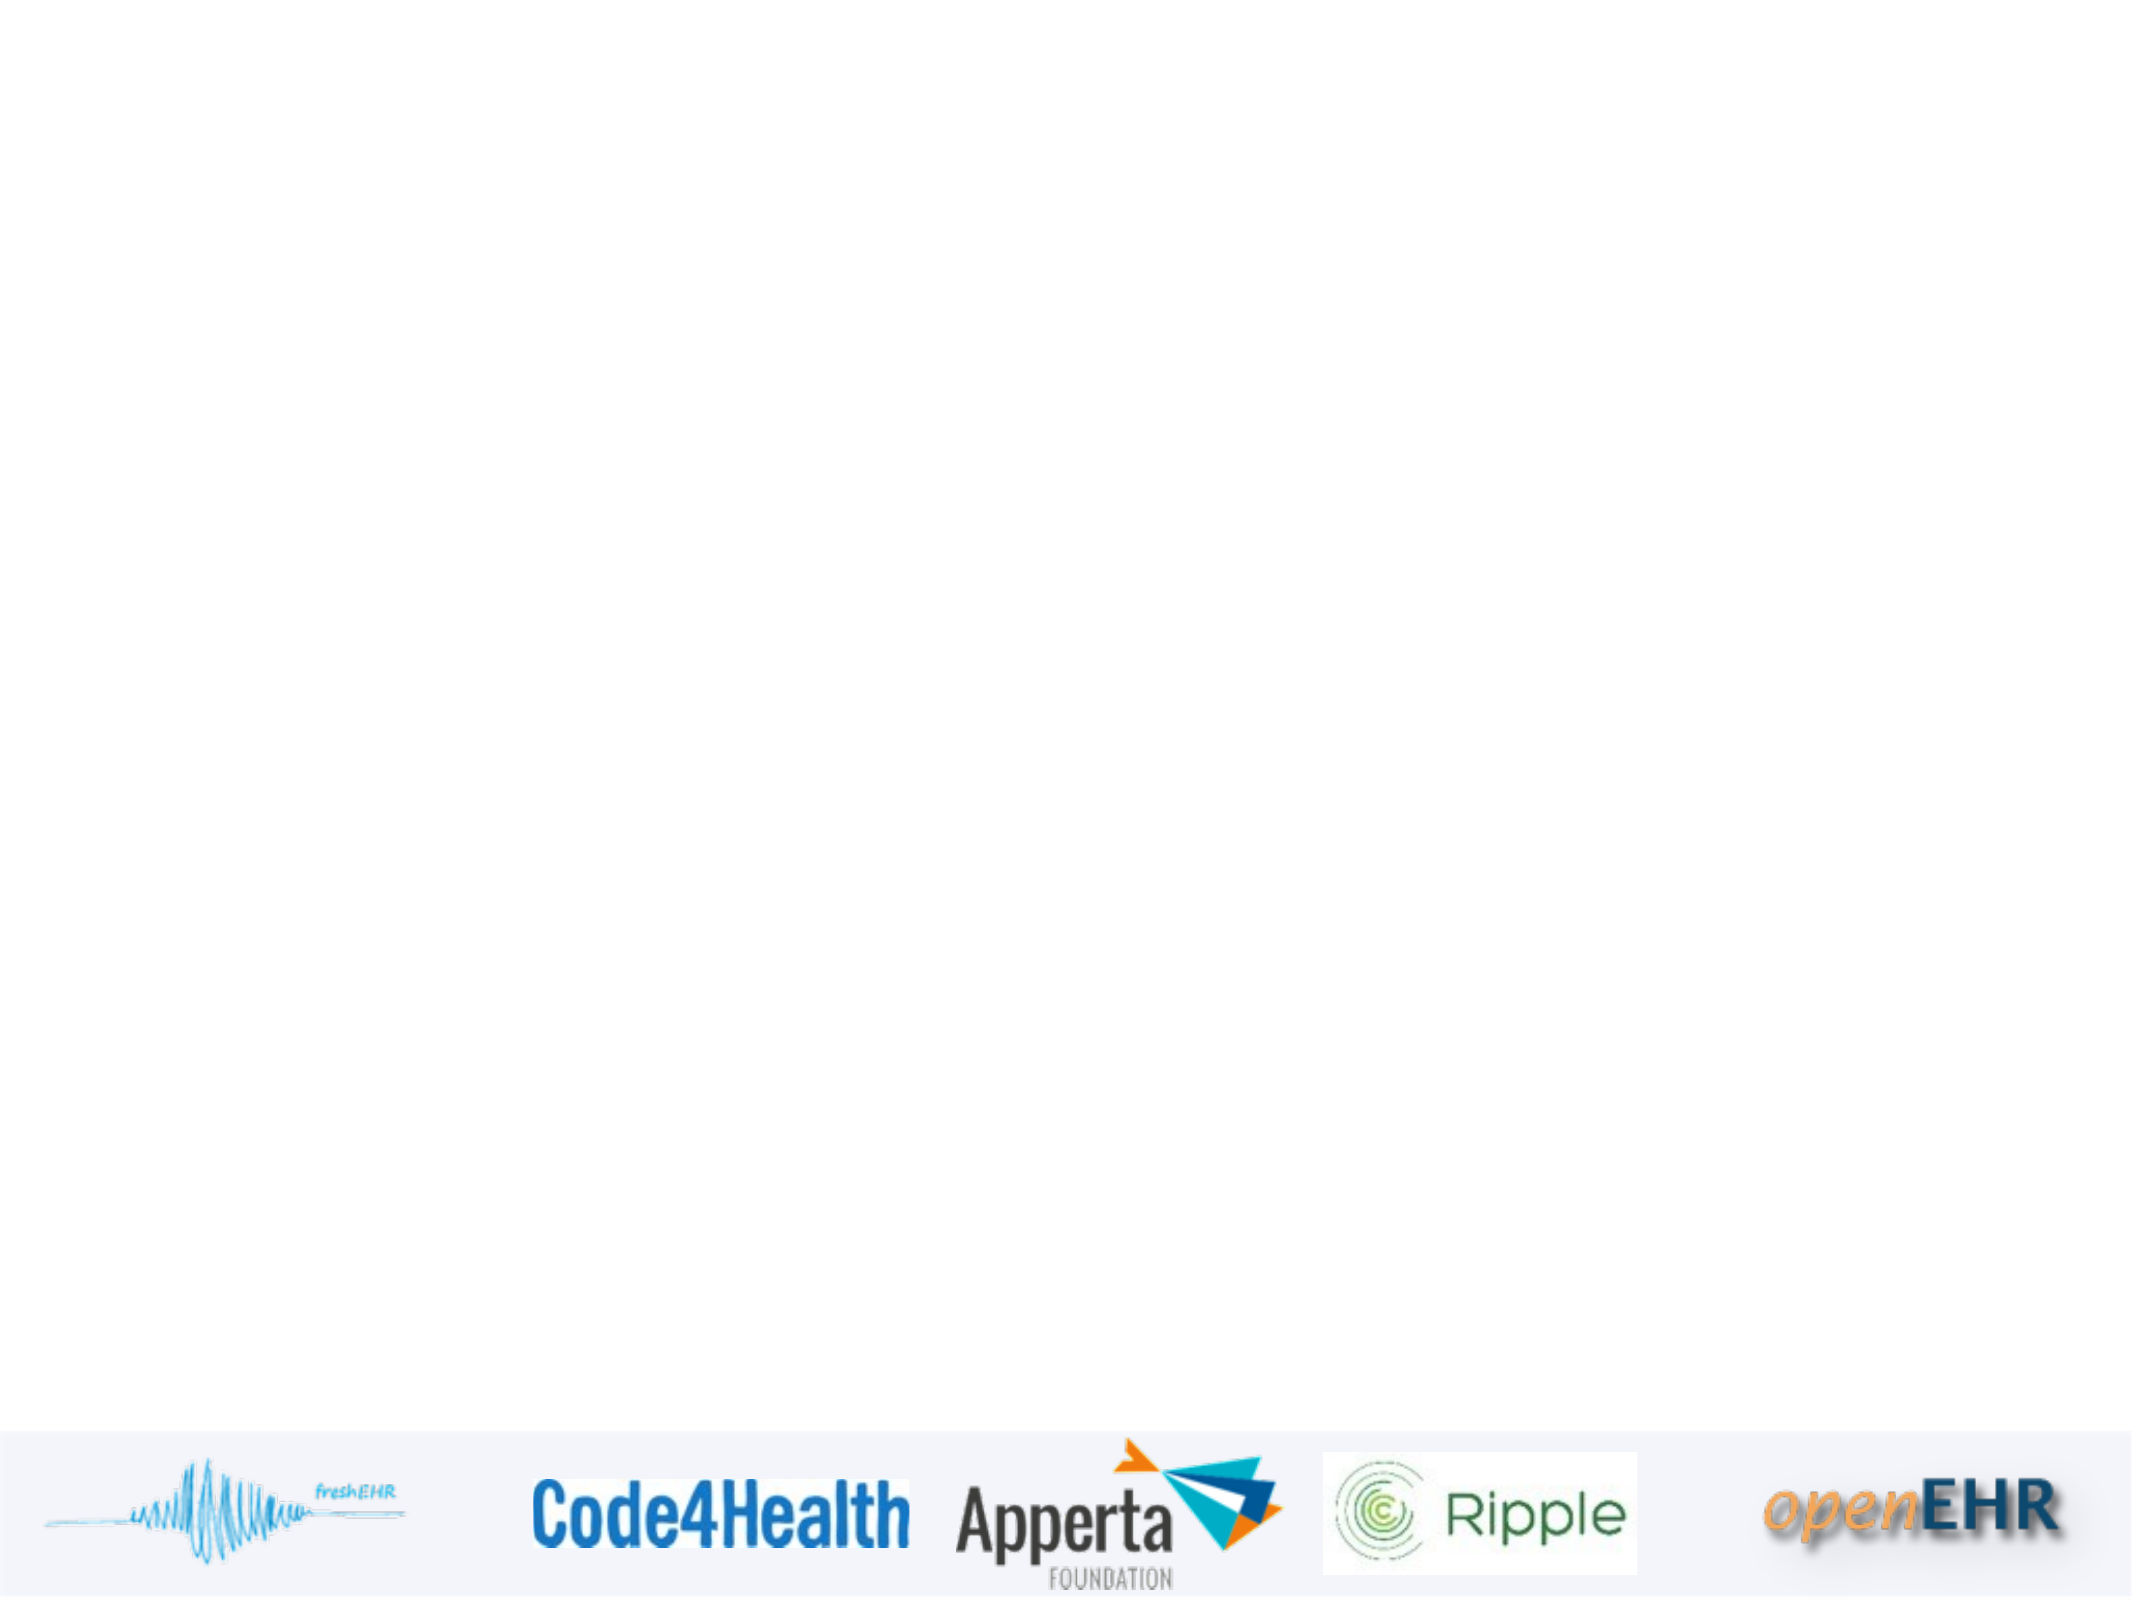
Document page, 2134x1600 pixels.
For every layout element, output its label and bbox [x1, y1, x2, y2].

picture [0, 1420, 2134, 1600]
